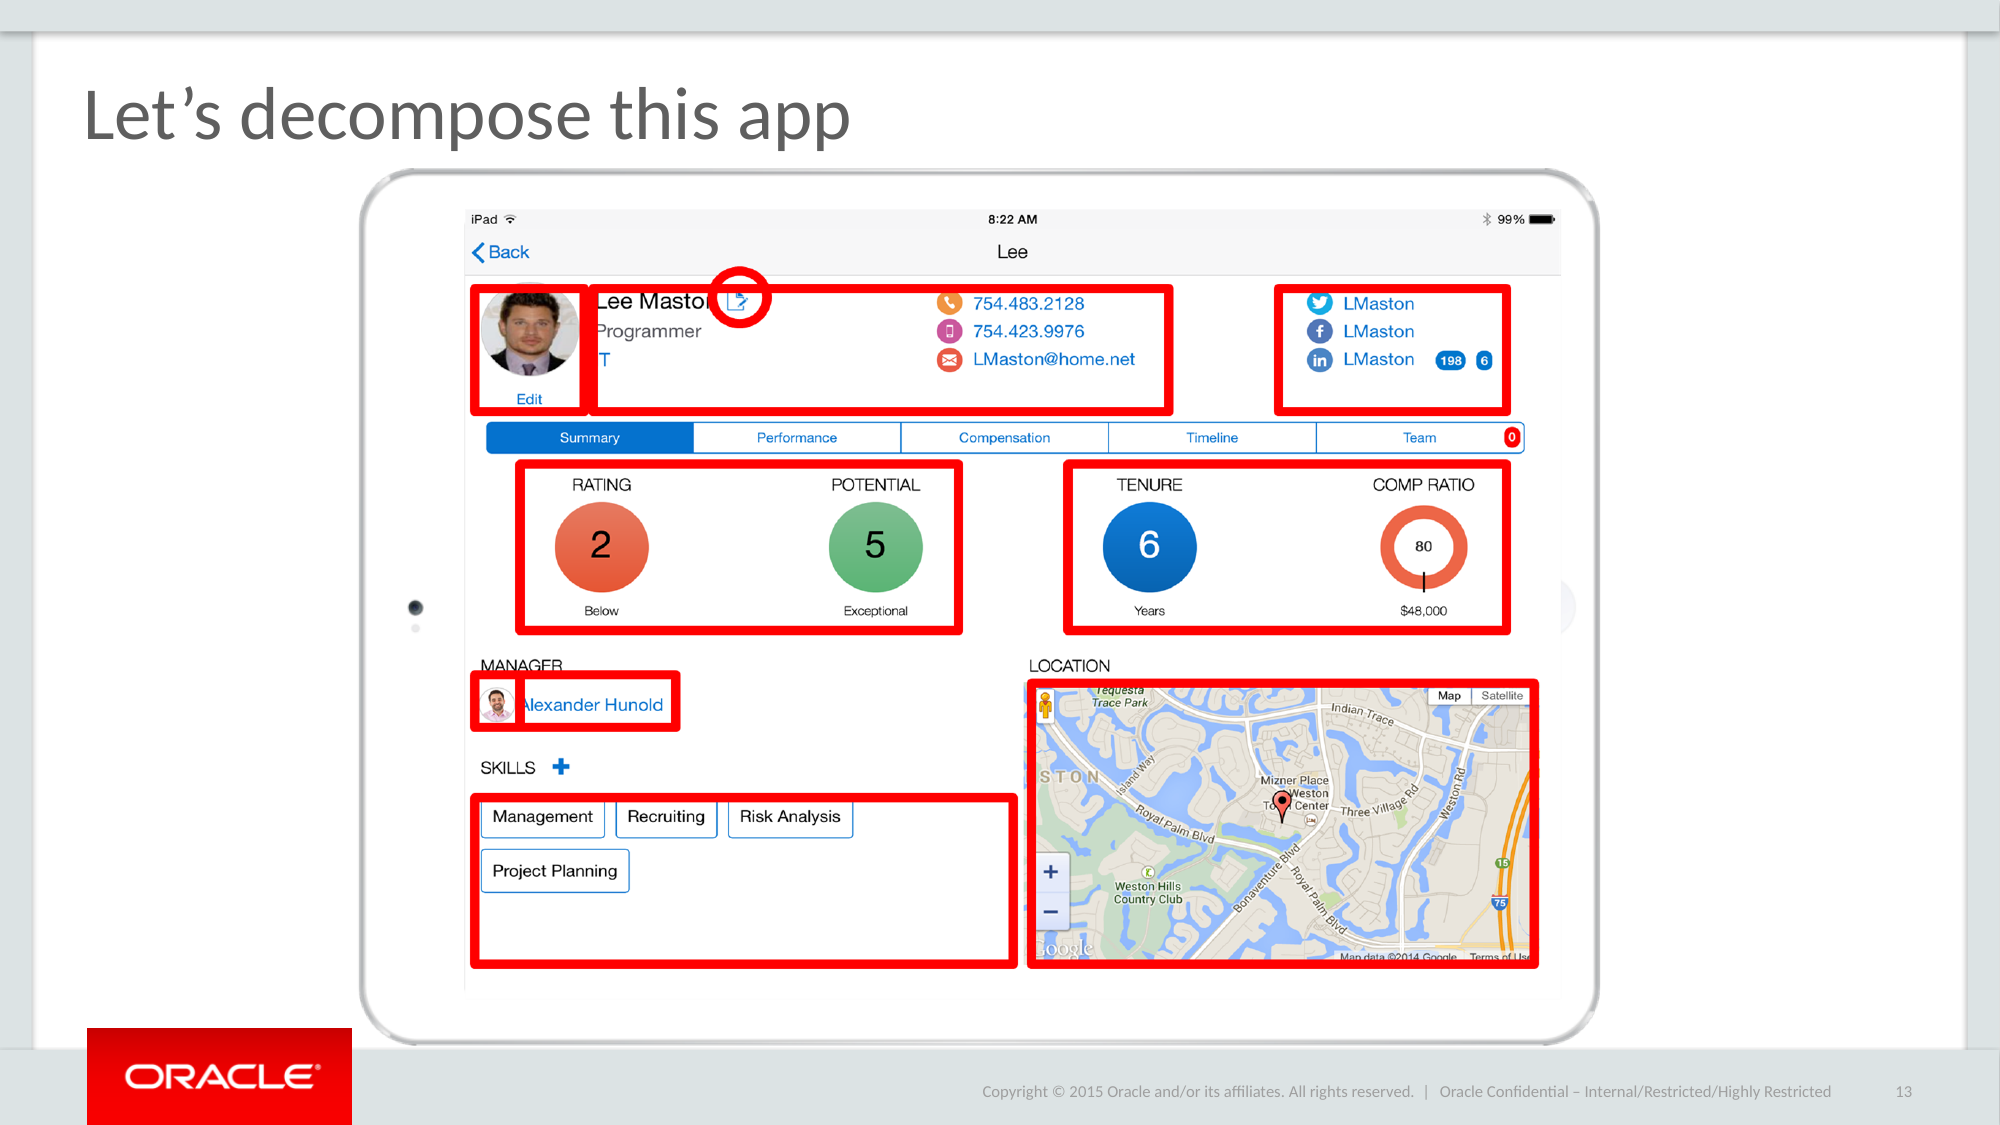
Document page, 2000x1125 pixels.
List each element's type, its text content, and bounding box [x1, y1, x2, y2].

picture [87, 155, 1616, 1125]
title Let’s decompose this app [83, 46, 1909, 154]
slide_number 13 [1849, 1075, 1913, 1106]
footer Oracle Confidential – Internal/Restricted/Highly Restricted [1439, 1075, 1849, 1106]
